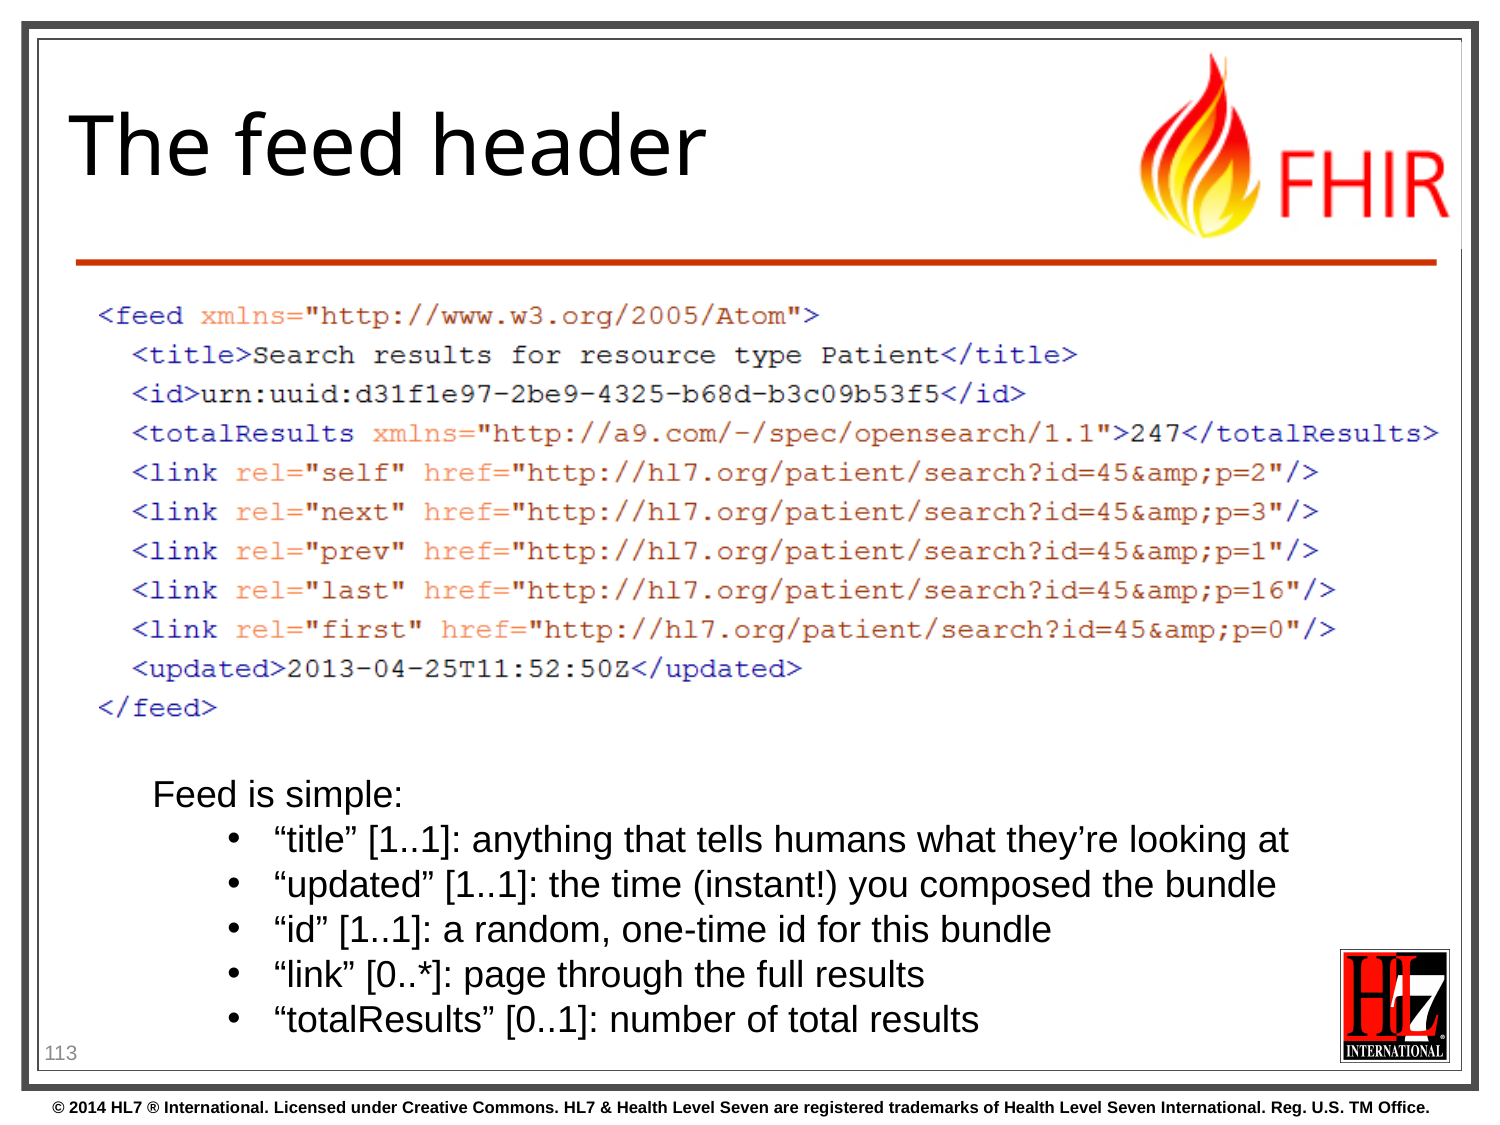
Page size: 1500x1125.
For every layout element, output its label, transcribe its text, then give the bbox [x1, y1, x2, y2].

text_box Feed is simple: “title” [1..1]: anything that tells humans what they’re looking at “updated” [1..1]: the time (instant!) you composed the bundle “id” [1..1]: a random, one-time id for this bundle “link” [0..*]: page through the full results “totalResults” [0..1]: number of total results [137, 762, 1366, 1048]
picture [99, 299, 1449, 729]
picture [1128, 42, 1462, 249]
picture [1340, 949, 1450, 1063]
title The feed header [53, 54, 1128, 249]
slide_number 113 [29, 1034, 148, 1071]
